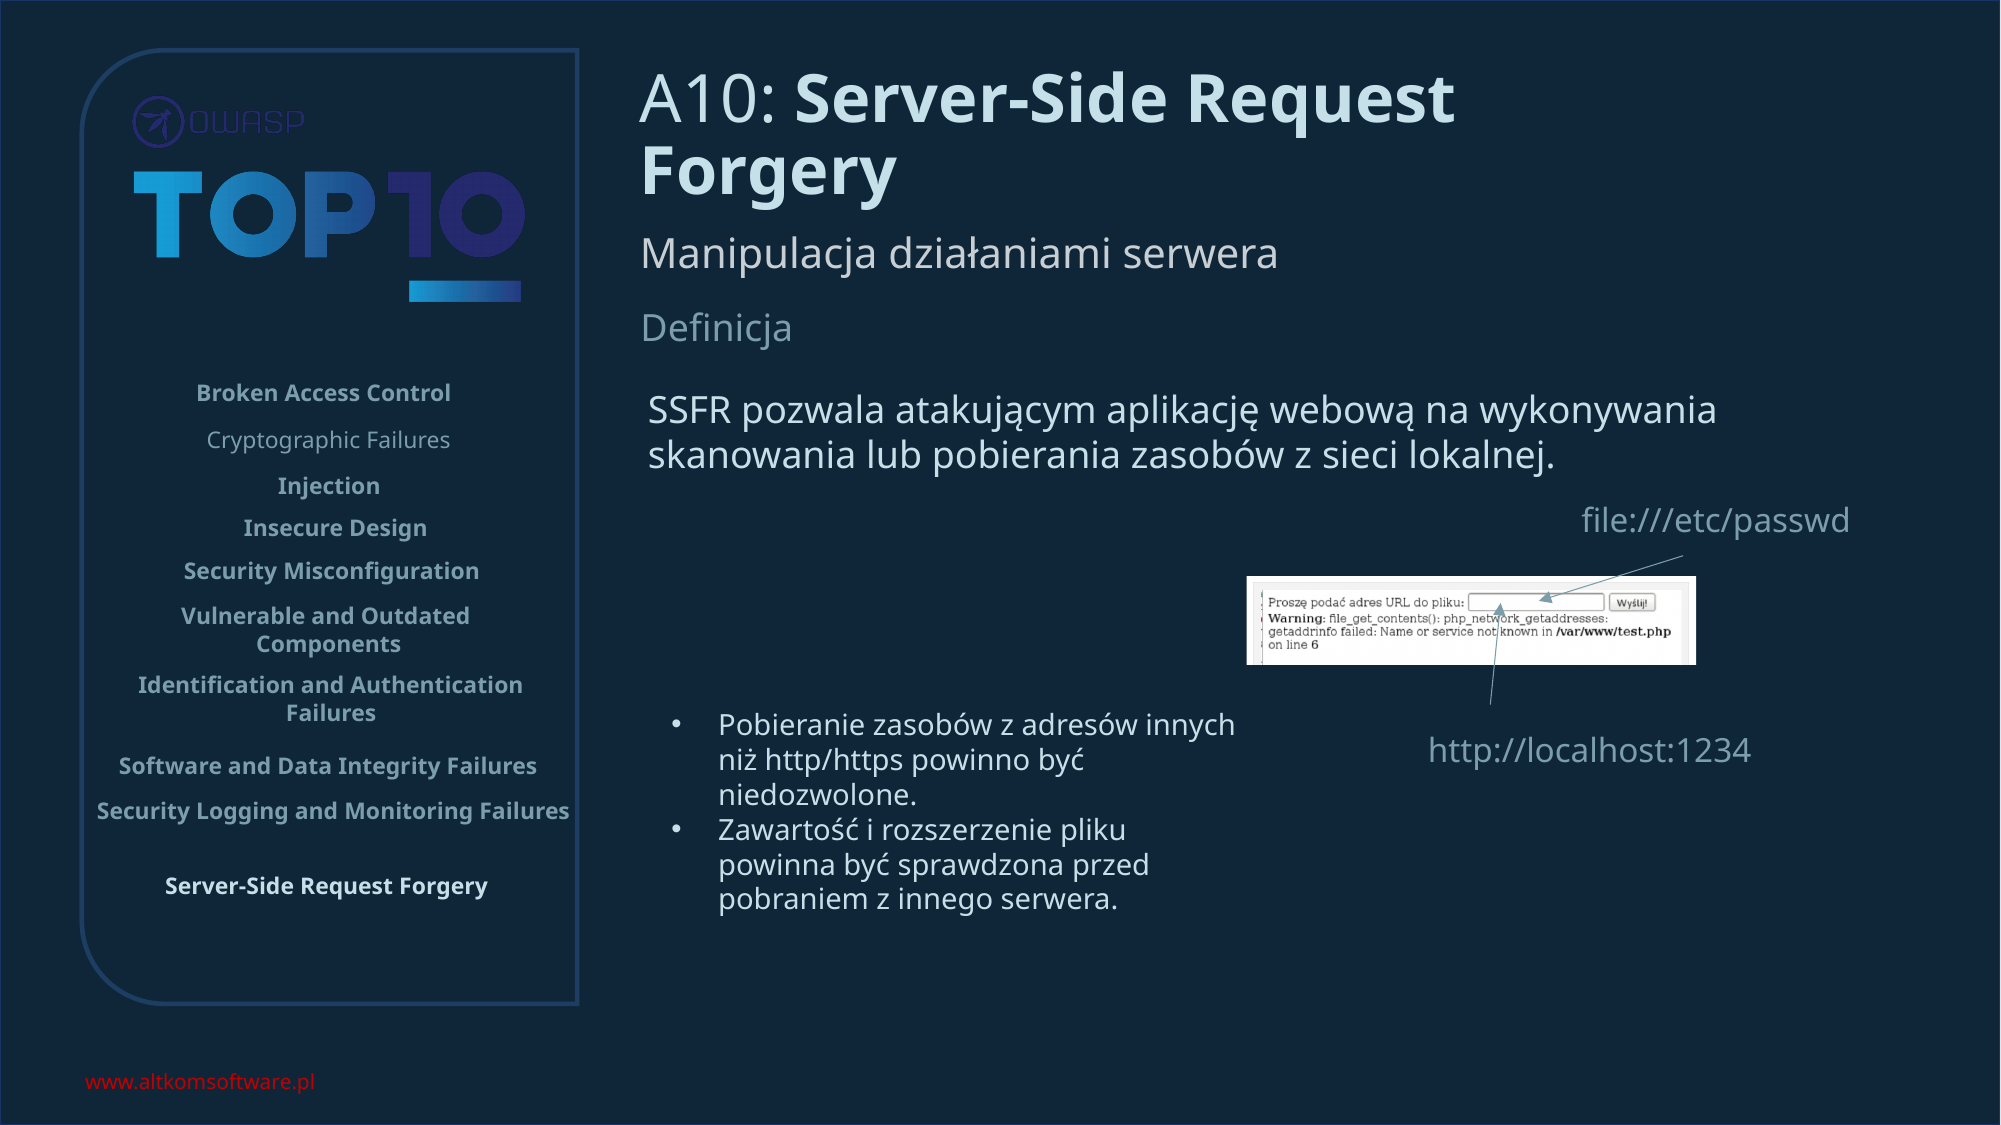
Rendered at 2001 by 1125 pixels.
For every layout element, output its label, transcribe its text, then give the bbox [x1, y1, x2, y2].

text_box Software and Data Integrity Failures [80, 751, 576, 779]
text_box http://localhost:1234 [1412, 722, 1863, 817]
text_box SSFR pozwala atakującym aplikację webową na wykonywania skanowania lub pobierania zasobów z sieci lokalnej. [633, 378, 1736, 529]
text_box Cryptographic Failures [81, 425, 577, 454]
text_box Pobieranie zasobów z adresów innych niż http/https powinno być niedozwolone. Zawartość i rozszerzenie pliku powinna być sprawdzona przed pobraniem z innego serwera. [656, 698, 1272, 924]
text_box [1538, 555, 1684, 601]
text_box Broken Access Control [81, 378, 573, 407]
text_box Injection [81, 471, 577, 499]
list Manipulacja działaniami serwera [624, 218, 1519, 317]
text_box file:///etc/passwd [1566, 491, 2000, 547]
text_box Definicja [625, 296, 1833, 357]
text_box Identification and Authentication Failures [91, 670, 571, 726]
title A10: Server-Side Request Forgery [624, 57, 1744, 158]
text_box Vulnerable and Outdated Components [81, 602, 577, 658]
text_box Insecure Design [89, 513, 583, 541]
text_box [1490, 603, 1501, 705]
text_box [81, 49, 578, 1005]
picture [1246, 576, 1697, 665]
text_box Server-Side Request Forgery [77, 871, 576, 899]
picture [103, 75, 554, 322]
text_box Security Logging and Monitoring Failures [92, 797, 576, 825]
text_box Security Misconfiguration [84, 557, 580, 585]
